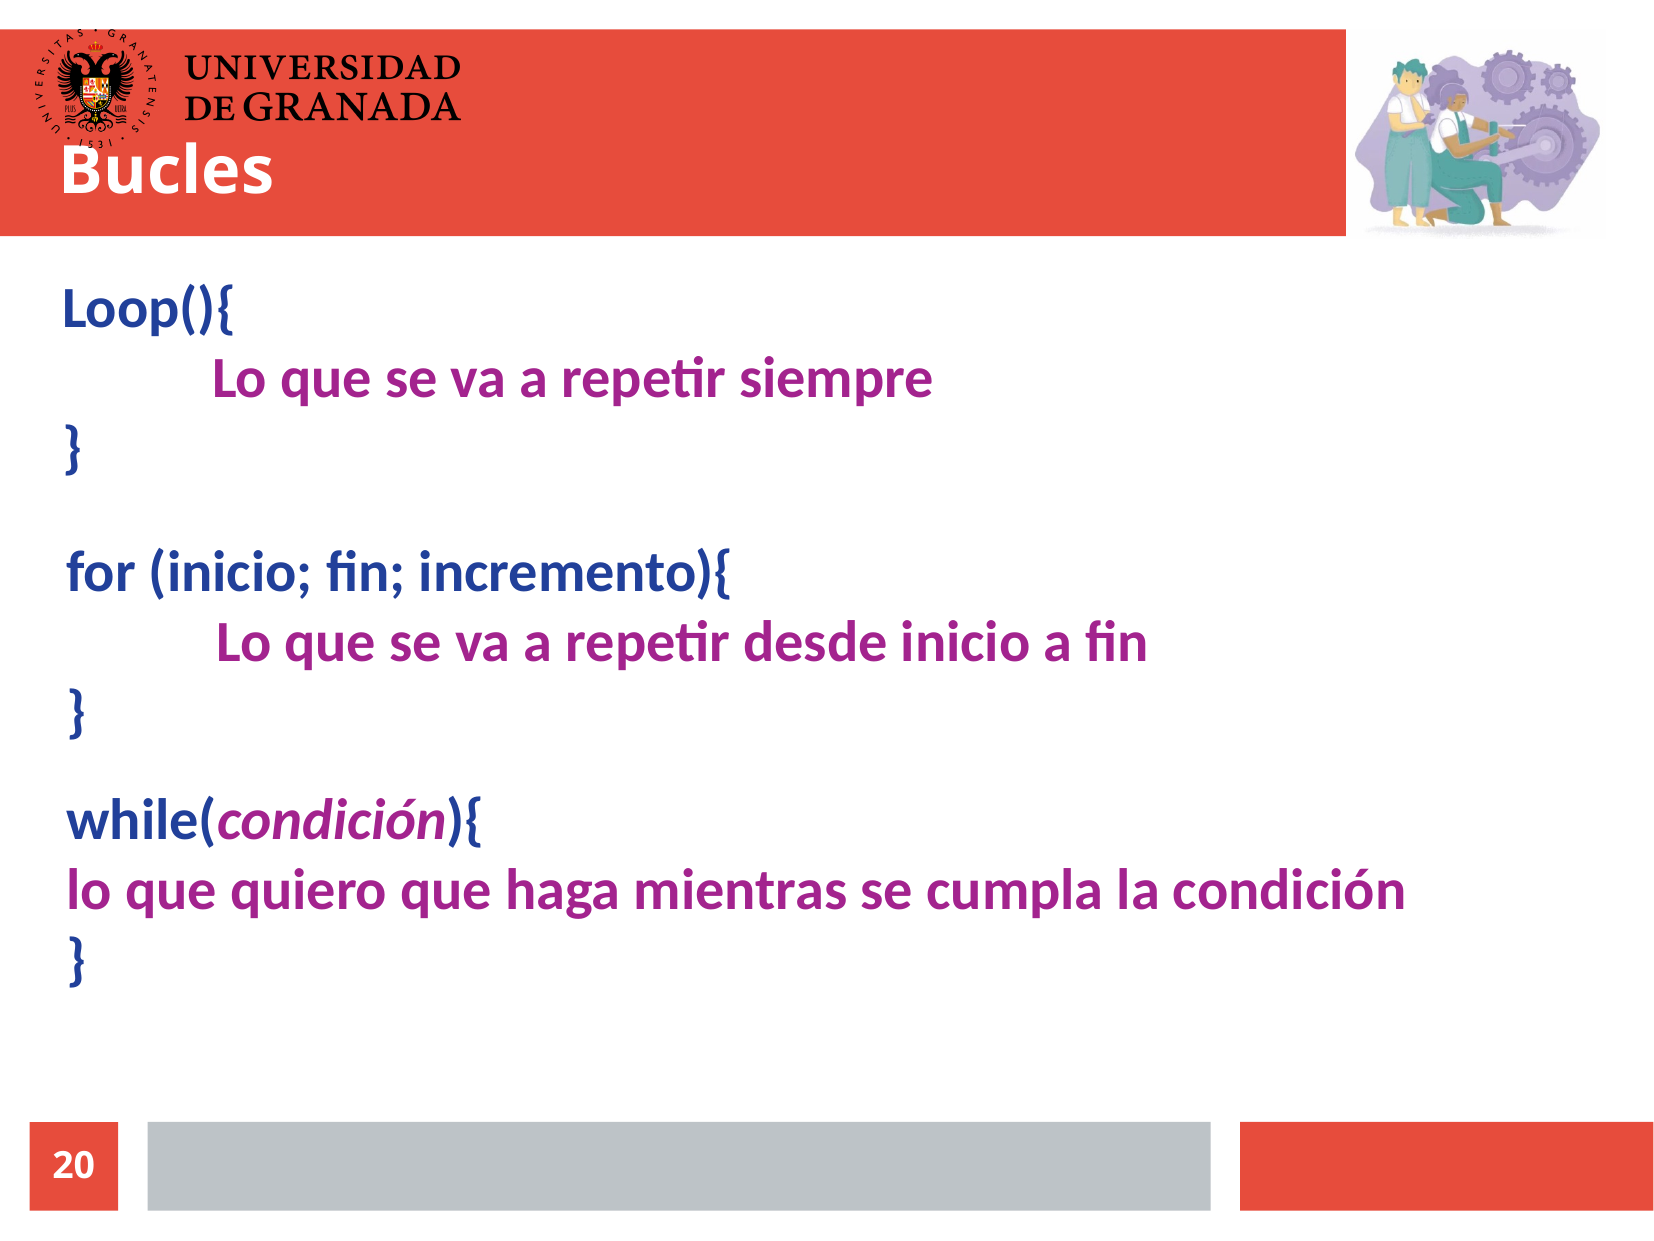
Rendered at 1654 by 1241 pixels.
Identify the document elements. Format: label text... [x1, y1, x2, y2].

picture [1345, 28, 1607, 239]
slide_number 20 [29, 1122, 119, 1211]
text_box for (inicio; fin; incremento){ Lo que se va a repetir desde inicio a fin } [51, 525, 1434, 751]
text_box Loop(){ Lo que se va a repetir siempre } [47, 262, 1229, 487]
text_box while(condición){ lo que quiero que haga mientras se cumpla la condición } [51, 773, 1505, 999]
picture [35, 28, 461, 148]
title Bucles [59, 59, 1340, 207]
